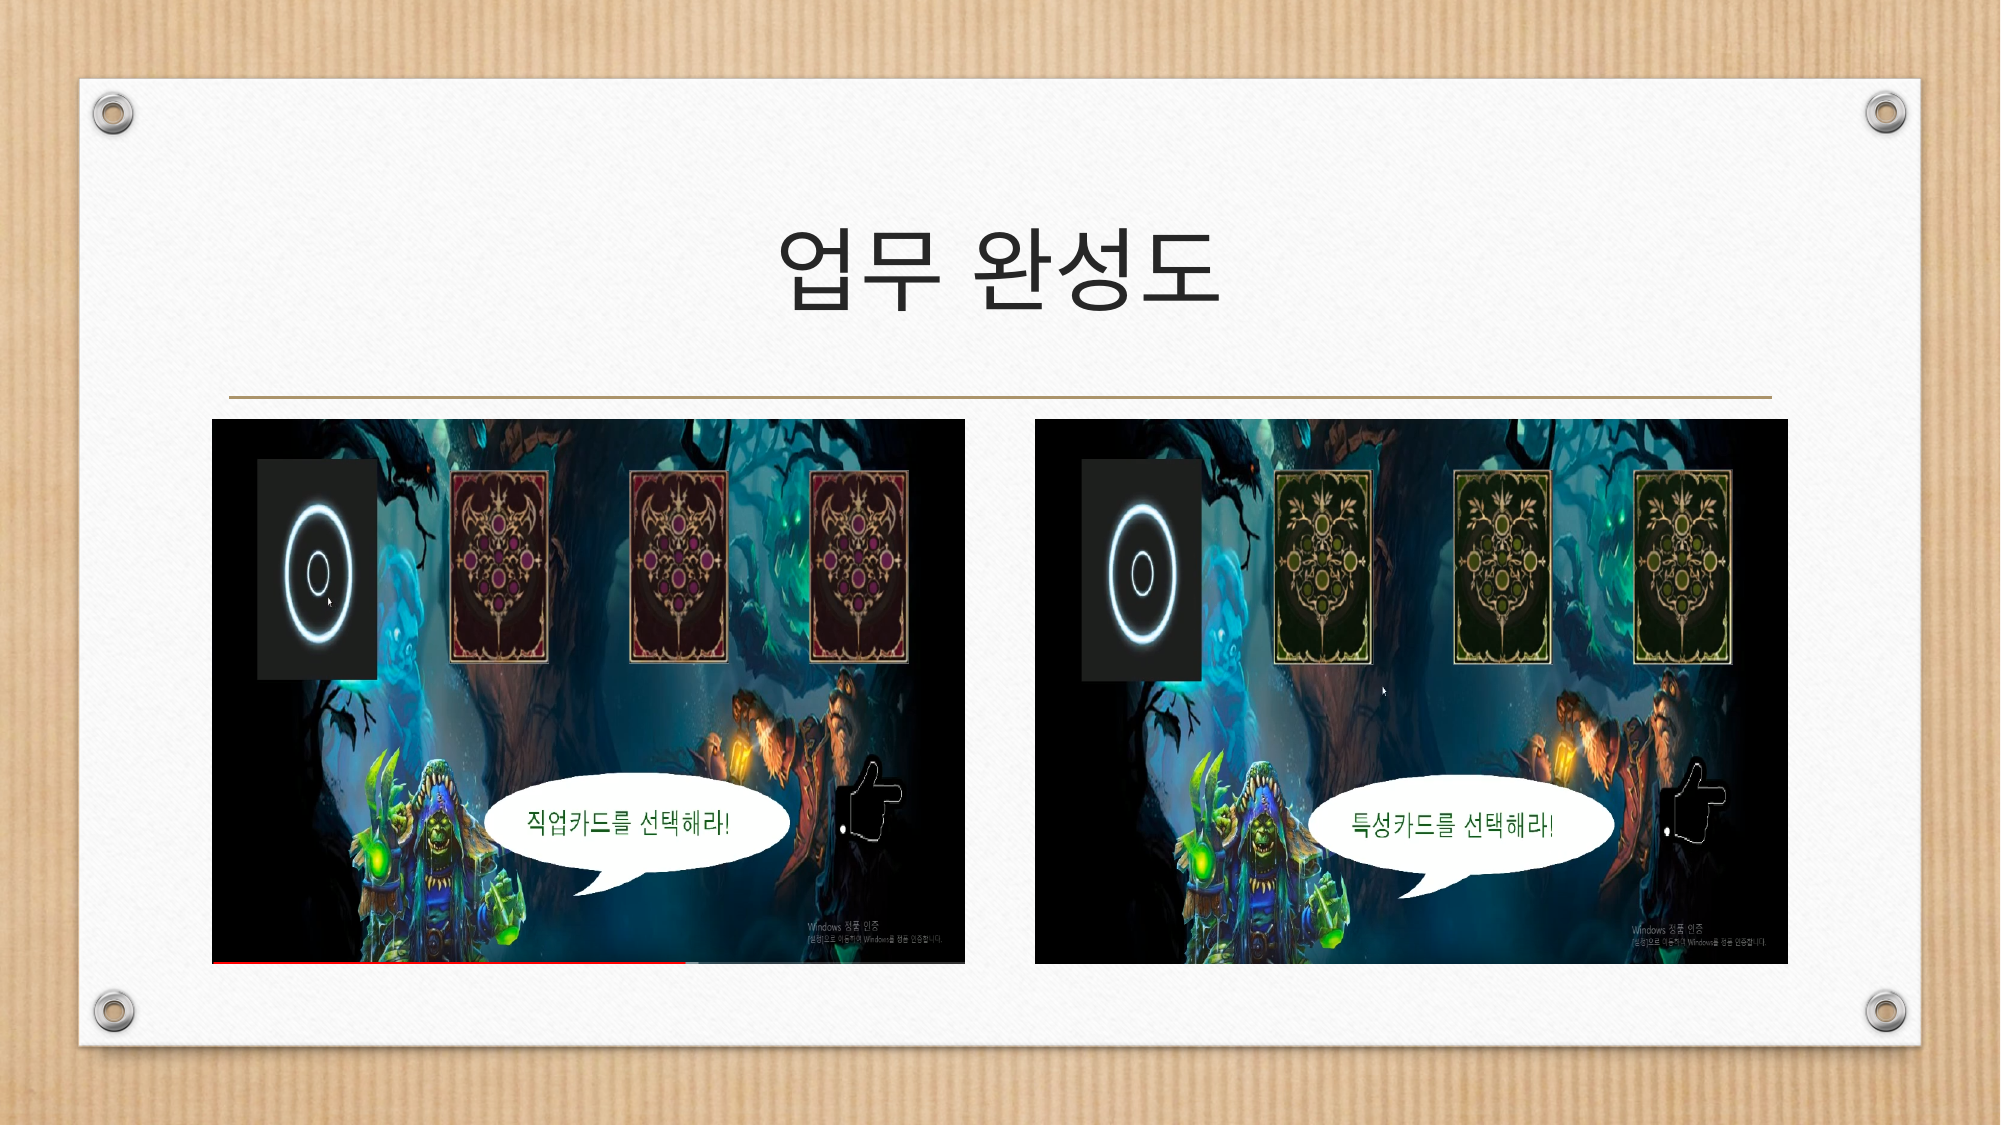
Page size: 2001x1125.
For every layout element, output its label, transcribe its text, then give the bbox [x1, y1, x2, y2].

picture [0, 0, 2001, 1125]
title 업무 완성도 [212, 161, 1788, 375]
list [212, 419, 965, 965]
